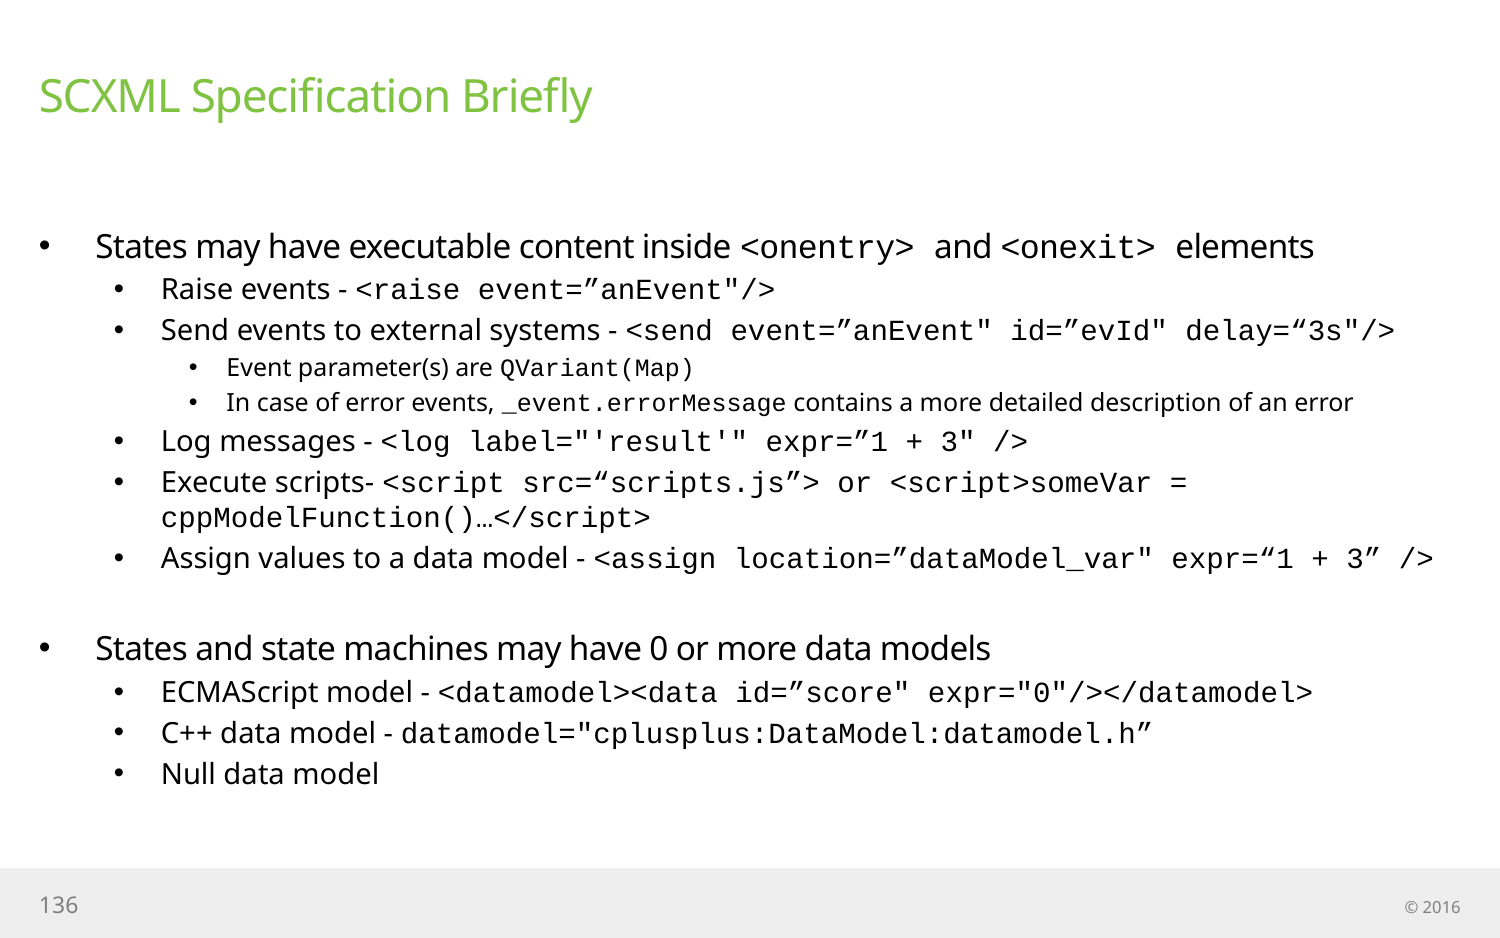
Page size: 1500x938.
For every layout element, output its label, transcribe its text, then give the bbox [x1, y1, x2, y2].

slide_number 136 [39, 892, 410, 921]
title SCXML Specification Briefly [39, 66, 1052, 195]
footer © 2016 [1188, 896, 1461, 917]
list States may have executable content inside <onentry> and <onexit> elements Raise events - <raise event=”anEvent"/> Send events to external systems - <send event=”anEvent" id=”evId" delay=“3s"/> Event parameter(s) are QVariant(Map) In case of error events, _event.errorMessage contains a more detailed description of an error Log messages - <log label="'result'" expr=”1 + 3" /> Execute scripts- <script src=“scripts.js”> or <script>someVar = cppModelFunction()…</script> Assign values to a data model - <assign location=”dataModel_var" expr=“1 + 3” /> States and state machines may have 0 or more data models ECMAScript model - <datamodel><data id=”score" expr="0"/></datamodel> C++ data model - datamodel="cplusplus:DataModel:datamodel.h” Null data model [39, 224, 1471, 846]
